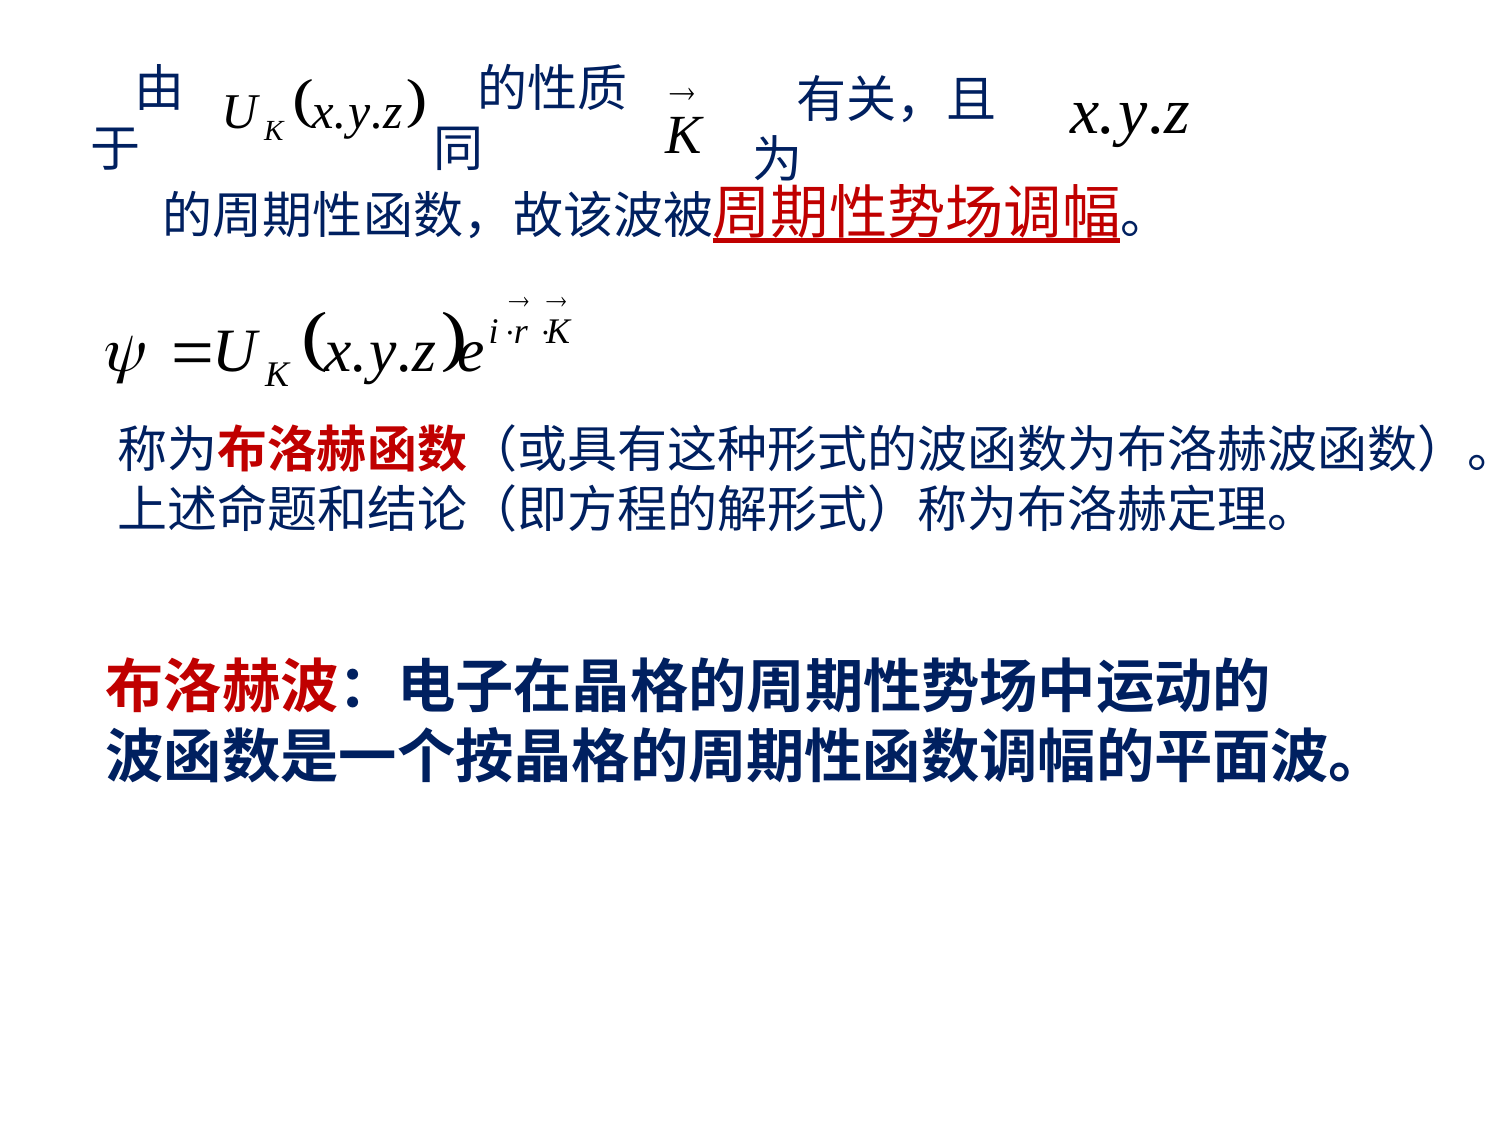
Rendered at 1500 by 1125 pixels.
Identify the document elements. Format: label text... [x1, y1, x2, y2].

text_box 布洛赫波：电子在晶格的周期性势场中运动的 波函数是一个按晶格的周期性函数调幅的平面波。 [91, 641, 1403, 796]
text_box 的性质同 [428, 78, 649, 154]
text_box 有关，且为 [738, 90, 1018, 166]
text_box 的周期性函数，故该波被周期性势场调幅。 [104, 168, 1142, 253]
text_box 称为布洛赫函数（或具有这种形式的波函数为布洛赫波函数）。 上述命题和结论（即方程的解形式）称为布洛赫定理。 [58, 409, 1489, 545]
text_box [100, 278, 583, 398]
text_box 由于 [76, 78, 206, 154]
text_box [218, 77, 426, 150]
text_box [1056, 89, 1206, 162]
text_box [655, 66, 715, 164]
